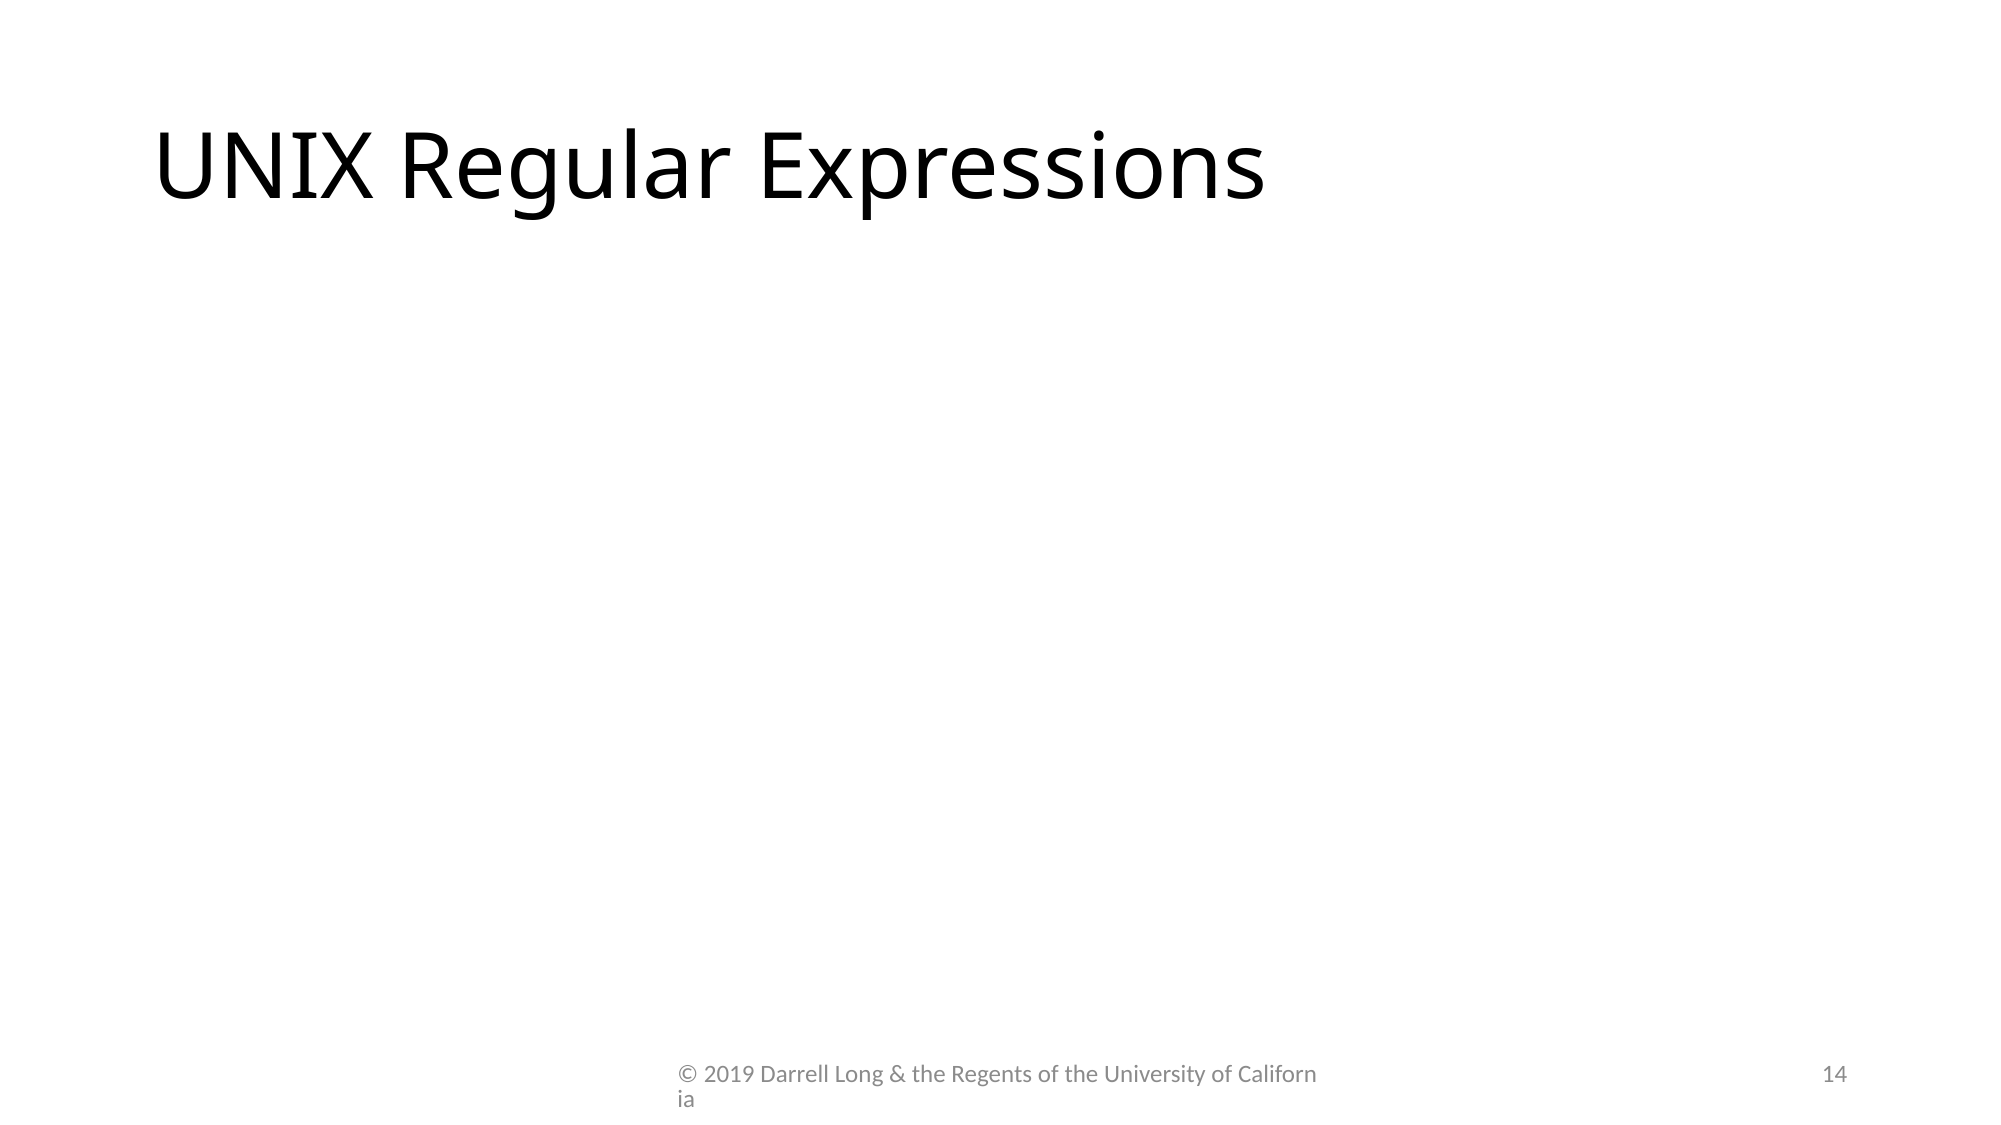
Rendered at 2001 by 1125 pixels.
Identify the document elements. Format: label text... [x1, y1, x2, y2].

title UNIX Regular Expressions [137, 59, 1863, 278]
footer © 2019 Darrell Long & the Regents of the University of California [662, 1042, 1338, 1103]
slide_number 14 [1412, 1042, 1863, 1103]
